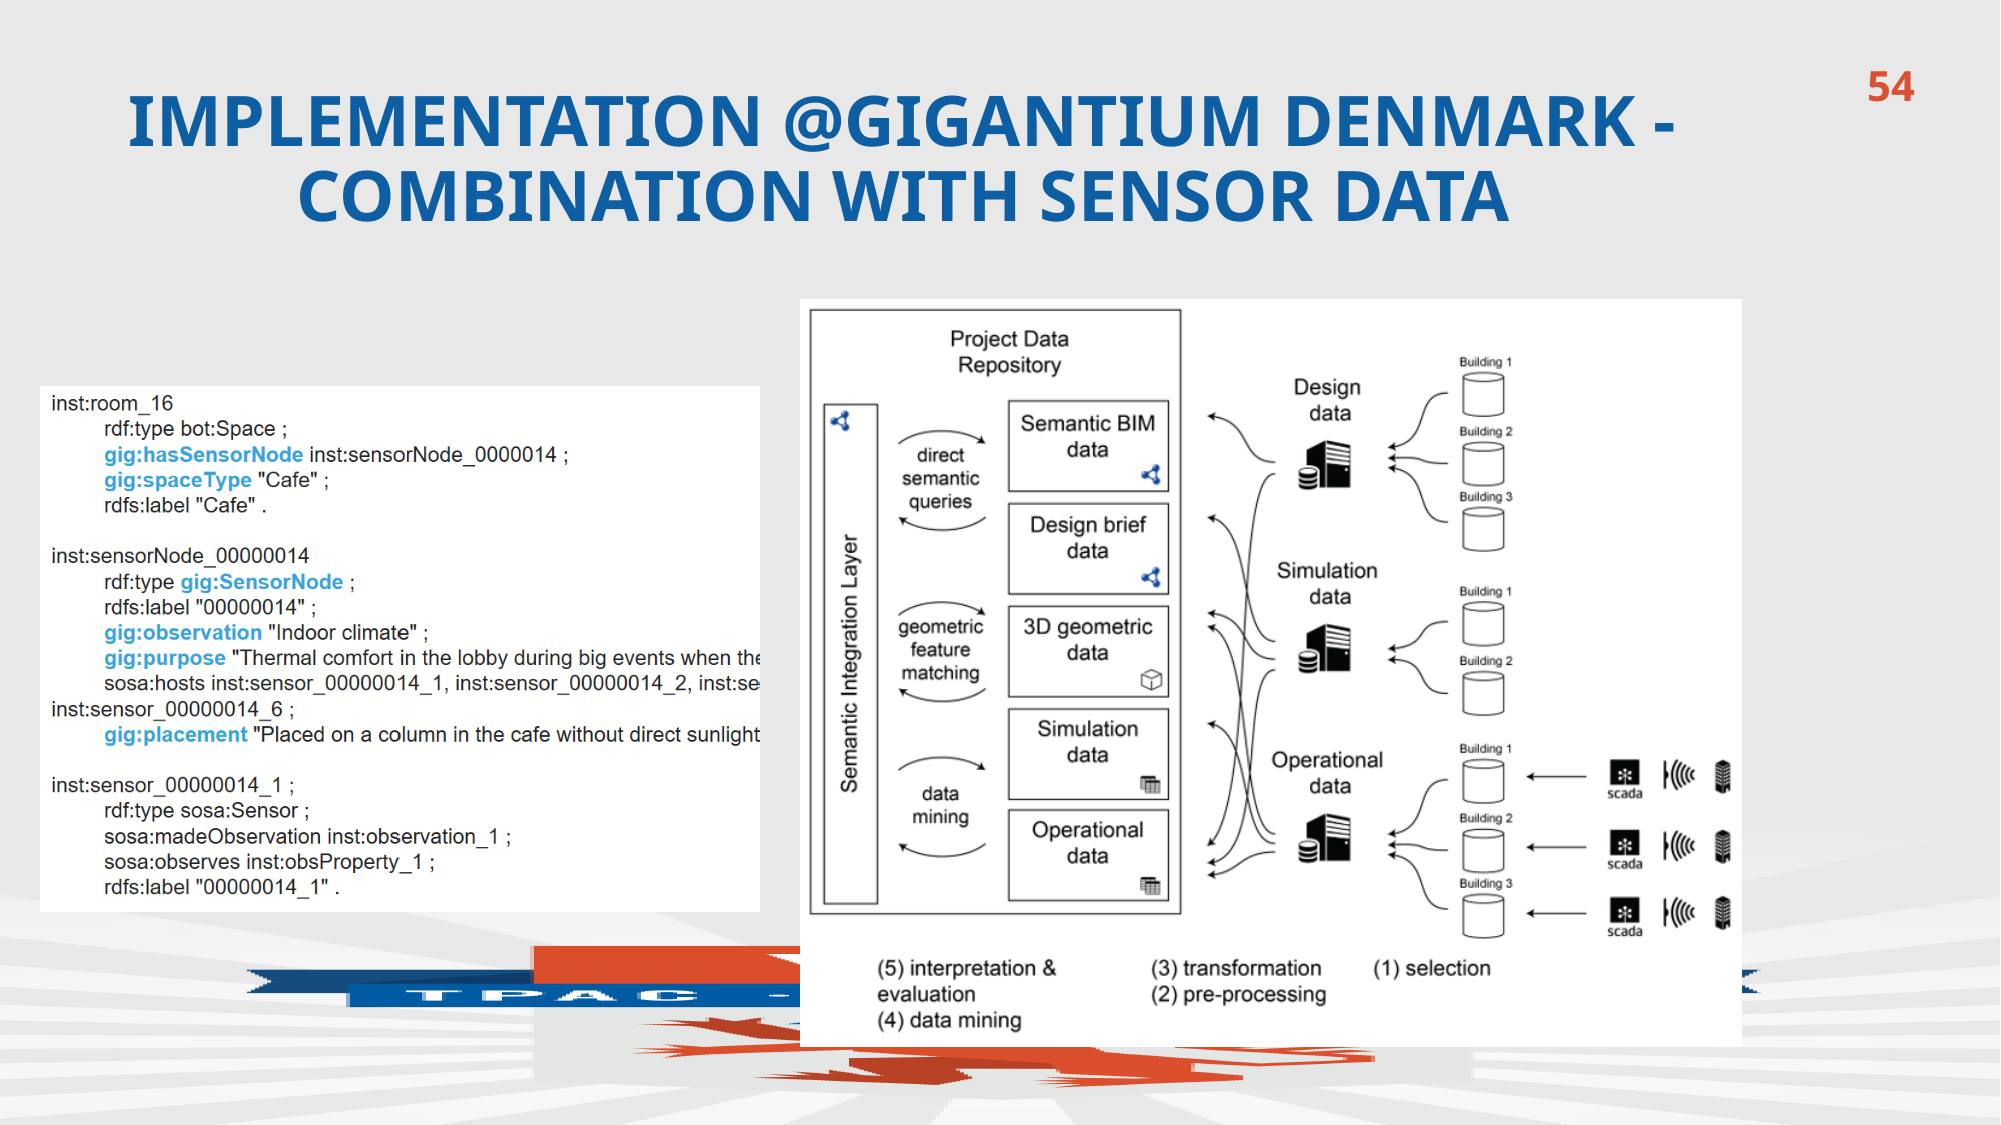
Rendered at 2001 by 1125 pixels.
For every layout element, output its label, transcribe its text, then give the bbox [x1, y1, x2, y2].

slide_number 54 [1839, 51, 1943, 126]
picture [0, 0, 2001, 1125]
title IMPLEMENTATION @GiGANTIUM DENMARK - Combination with sensor data [40, 52, 1766, 271]
